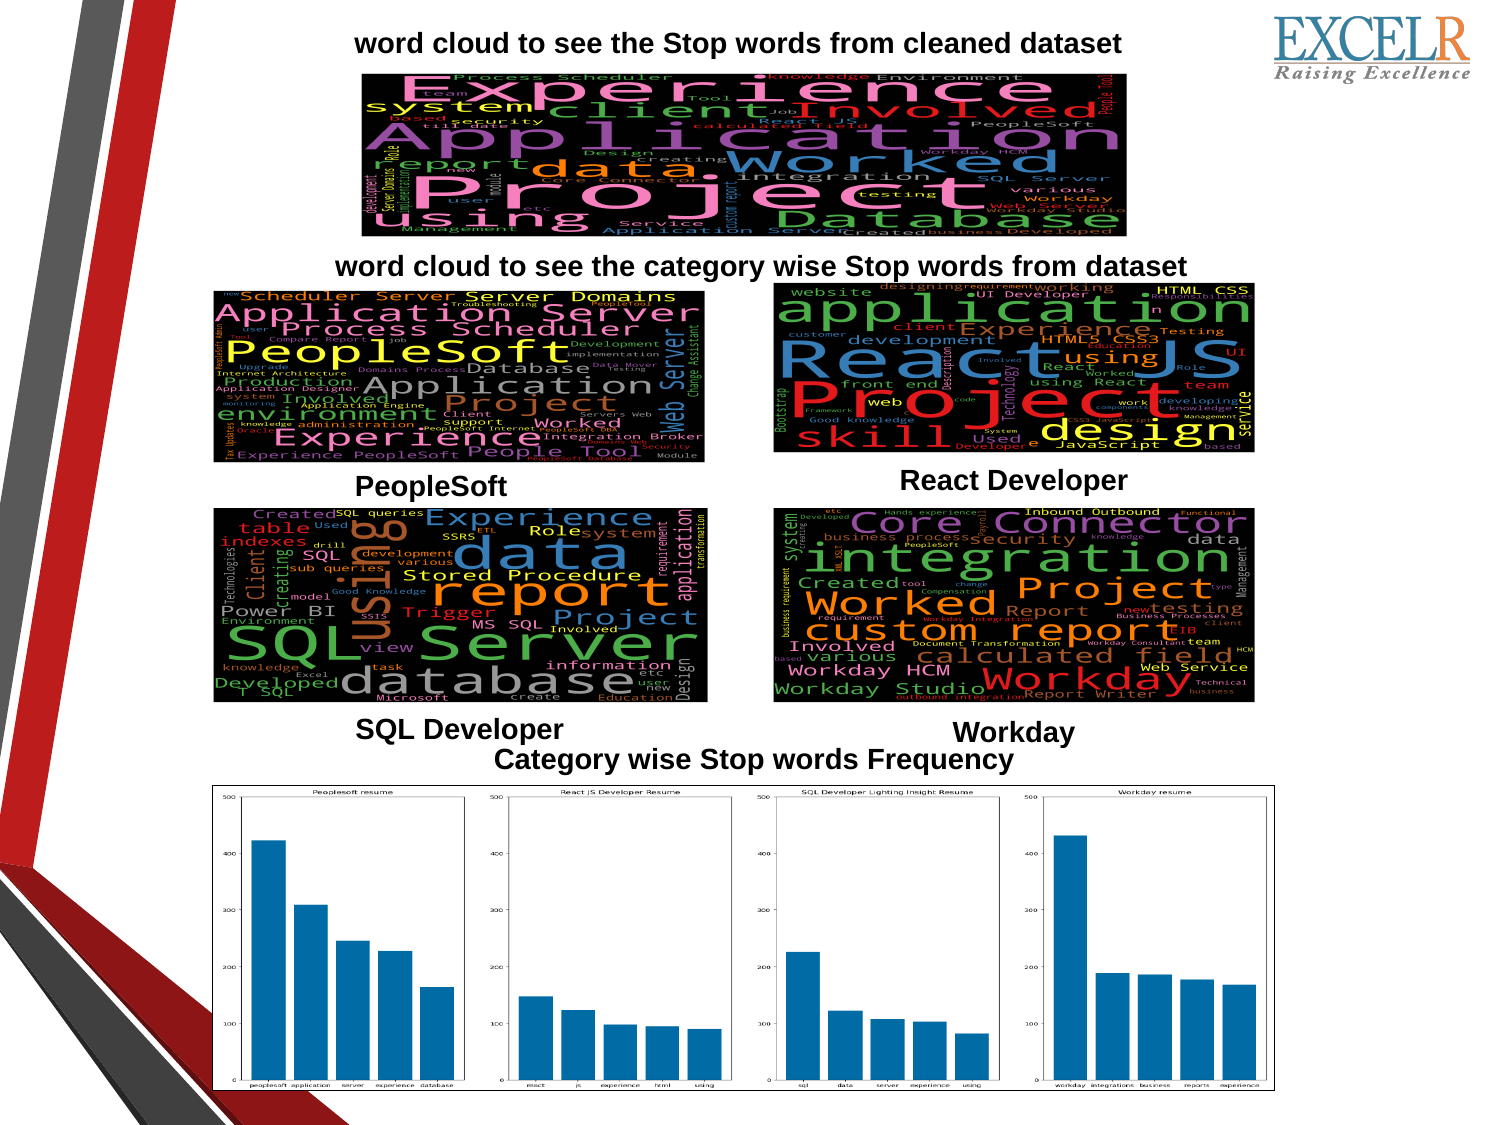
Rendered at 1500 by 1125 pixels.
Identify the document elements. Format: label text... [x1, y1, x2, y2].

picture [214, 786, 1275, 1091]
text_box Workday [952, 713, 1076, 749]
picture [1274, 16, 1470, 84]
picture [212, 507, 709, 703]
text_box Category wise Stop words Frequency [478, 732, 1054, 783]
text_box React Developer [884, 453, 1144, 504]
picture [359, 73, 1129, 237]
picture [772, 507, 1256, 703]
text_box word cloud to see the Stop words from cleaned dataset [339, 16, 1160, 67]
text_box PeopleSoft [340, 463, 523, 507]
picture [217, 790, 1273, 1088]
text_box word cloud to see the category wise Stop words from dataset [320, 239, 1225, 290]
text_box SQL Developer [340, 704, 580, 753]
picture [212, 290, 706, 463]
picture [772, 282, 1256, 453]
